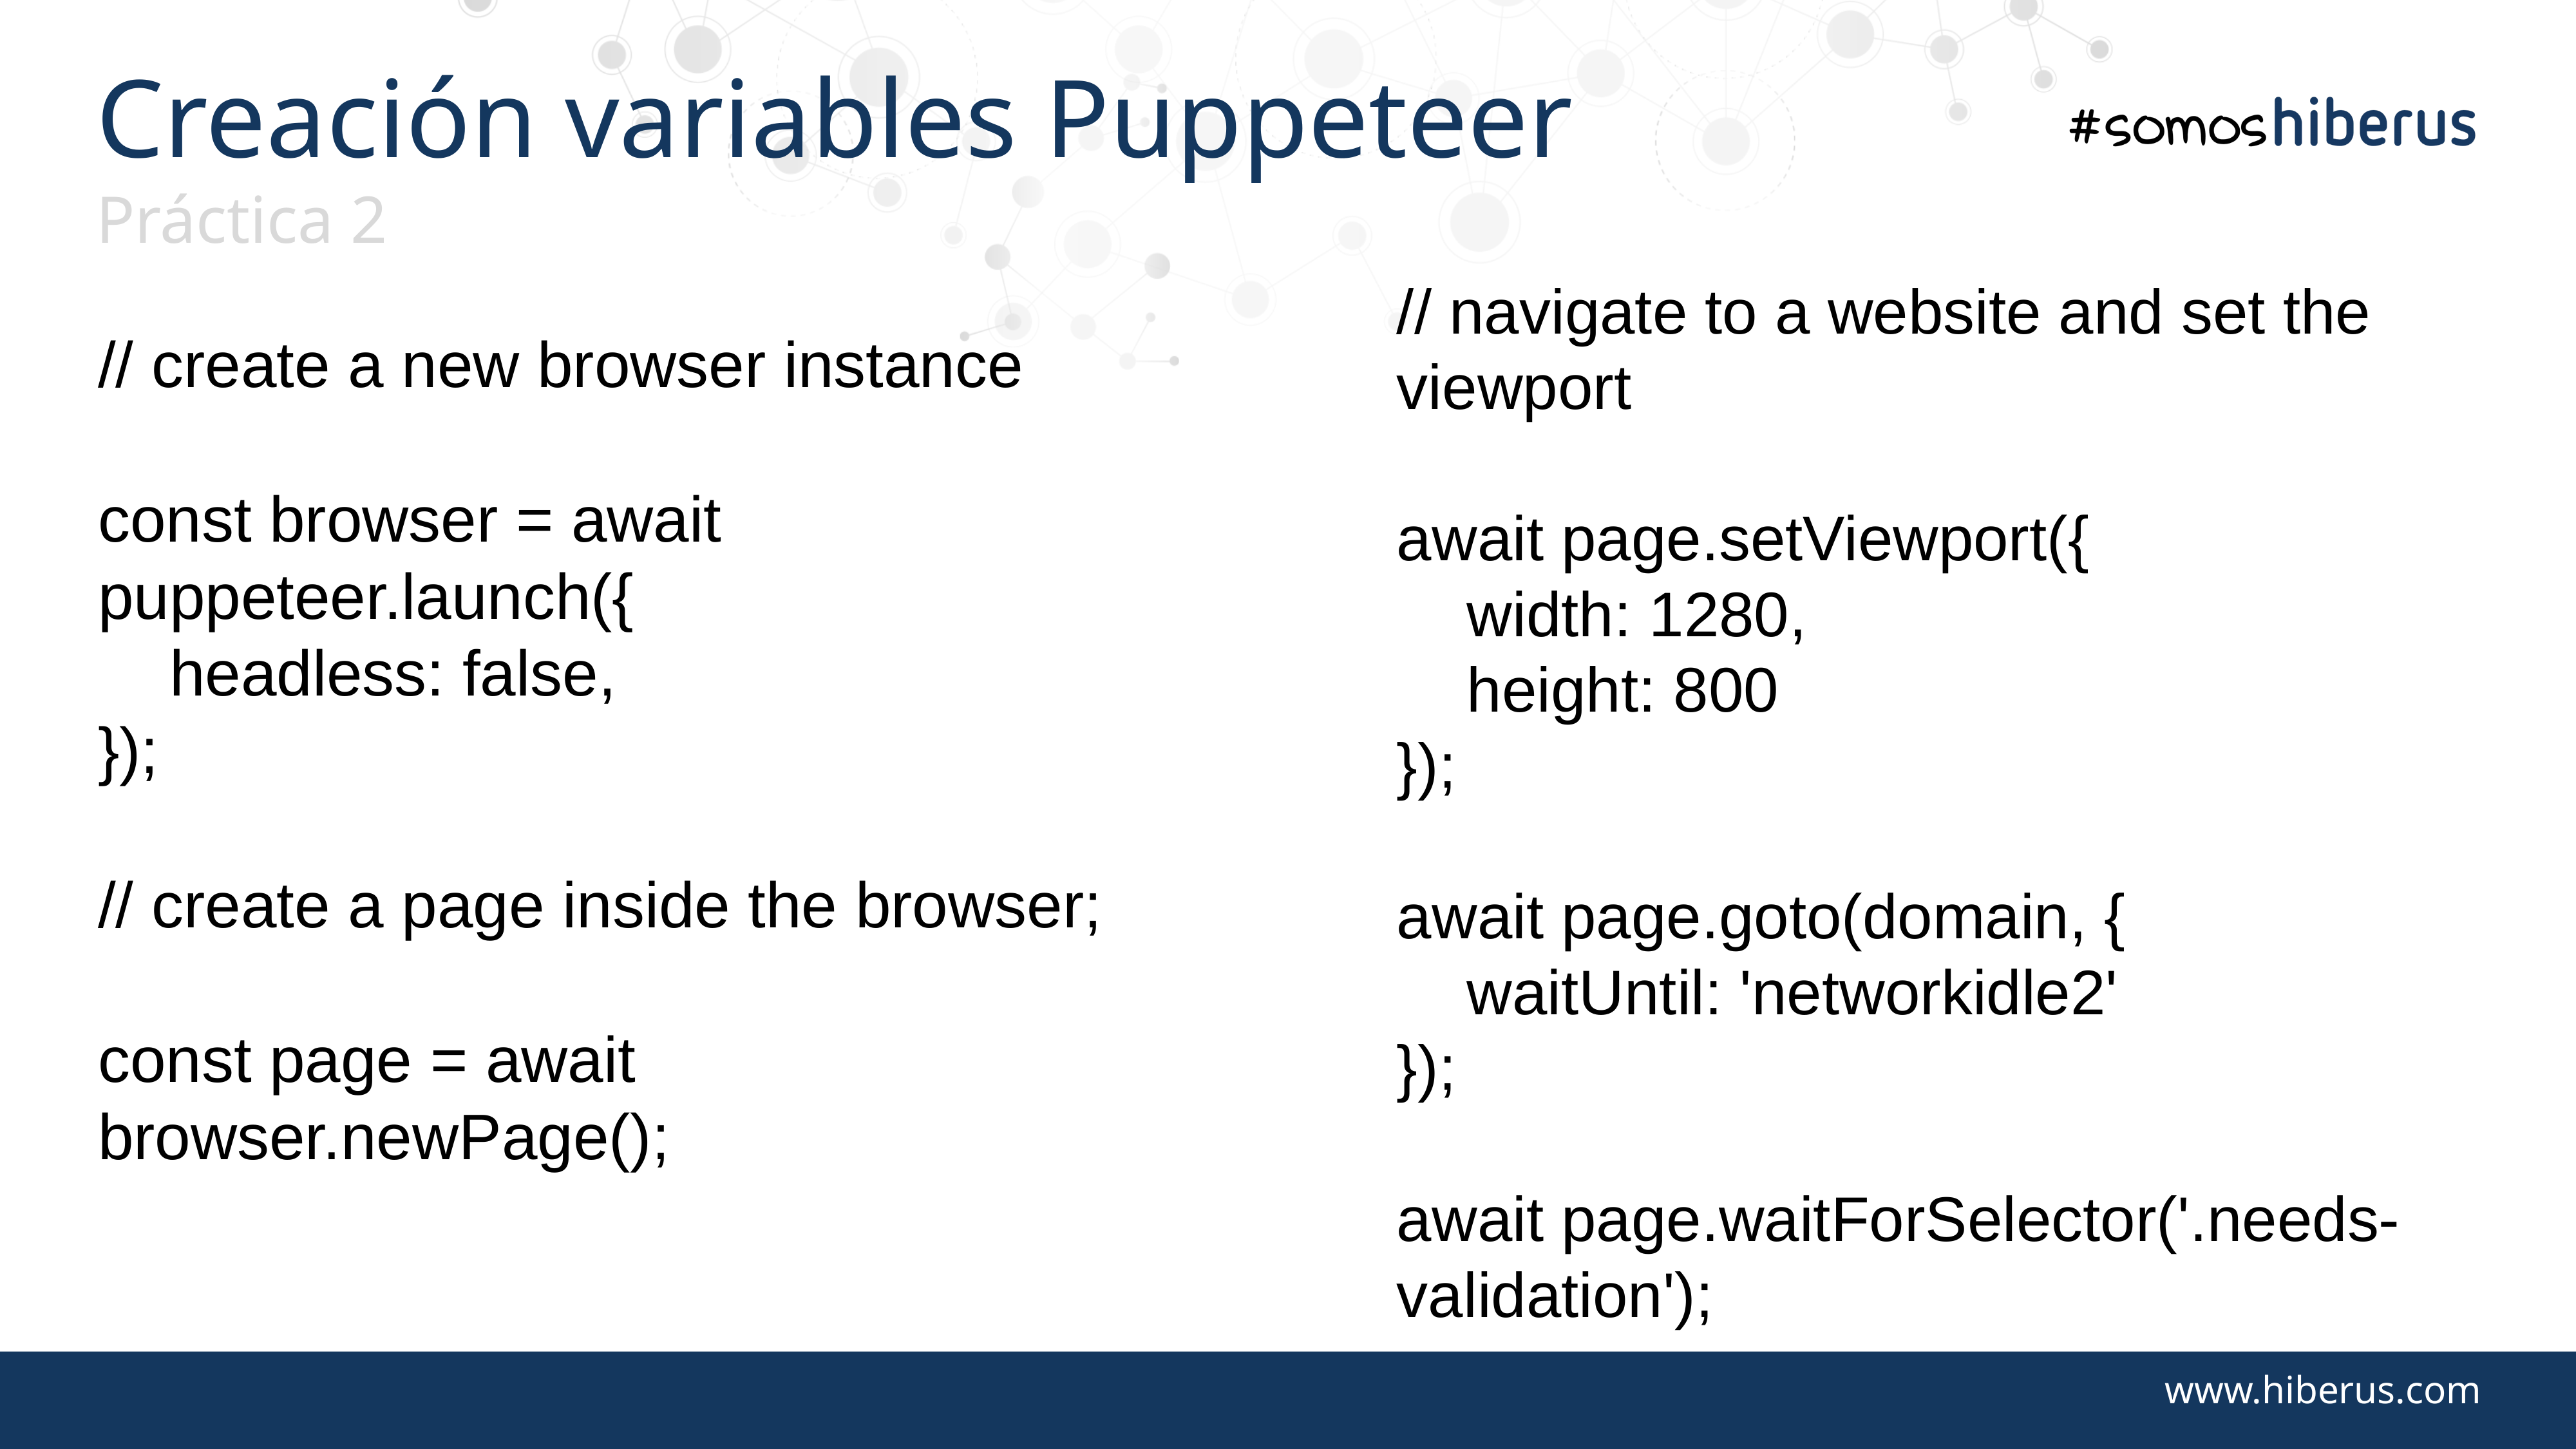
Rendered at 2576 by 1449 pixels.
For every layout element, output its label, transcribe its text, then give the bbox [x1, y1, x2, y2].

list Práctica 2 [88, 168, 1288, 266]
text_box // navigate to a website and set the viewport await page.setViewport({ width: 1280, height: 800 }); await page.goto(domain, { waitUntil: 'networkidle2' }); await page.waitForSelector('.needs-validation'); [1387, 266, 2520, 1412]
text_box // create a new browser instance const browser = await puppeteer.launch({ headless: false, }); // create a page inside the browser; const page = await browser.newPage(); [88, 317, 1184, 1177]
list Creación variables Puppeteer [88, 39, 2022, 189]
picture [2051, 82, 2491, 160]
